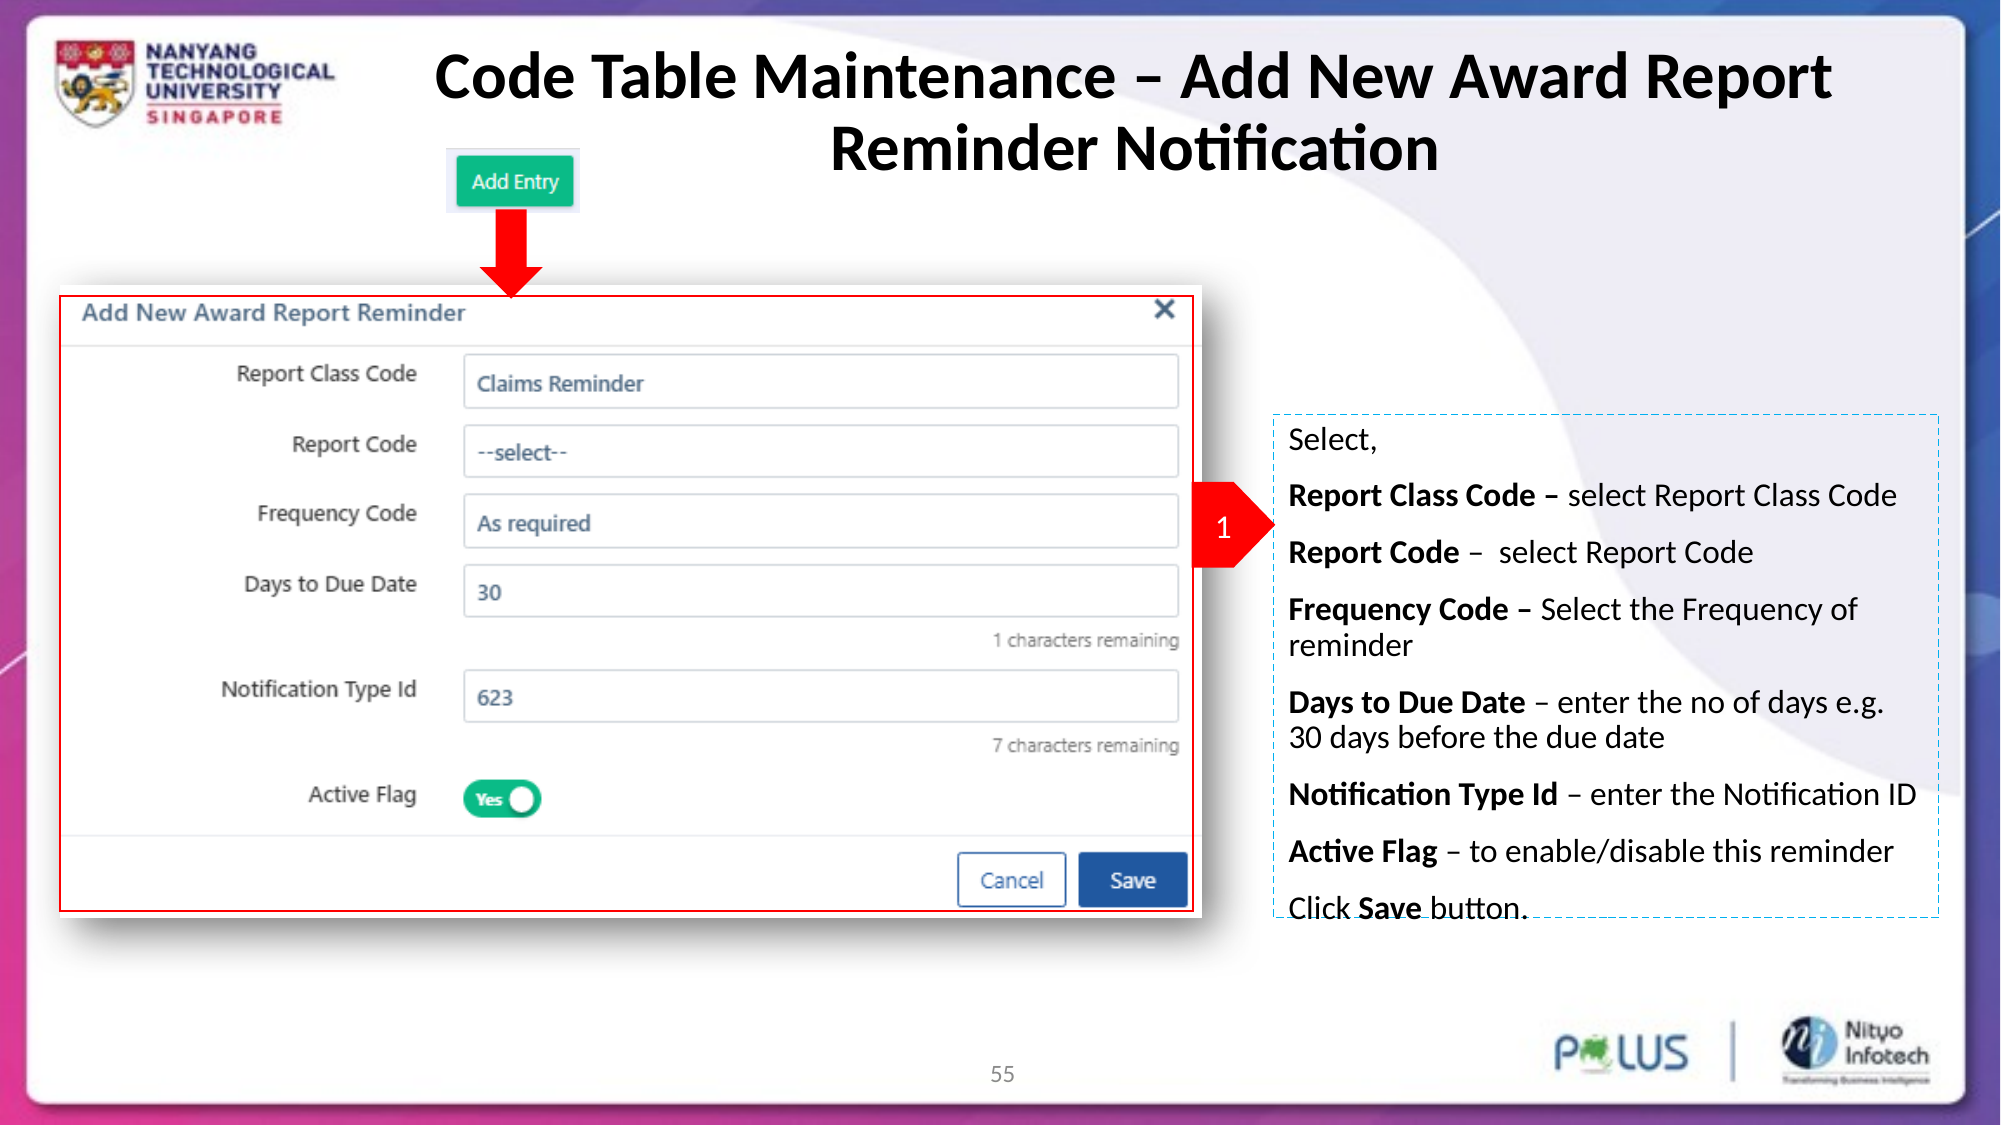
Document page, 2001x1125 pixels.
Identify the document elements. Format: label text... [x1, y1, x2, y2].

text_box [1192, 414, 1939, 918]
text_box Code Table Maintenance – Add New Award Report Reminder Notification [361, 12, 1910, 213]
slide_number 55 [580, 1042, 1031, 1103]
picture [0, 0, 2001, 1125]
text_box [479, 213, 543, 285]
